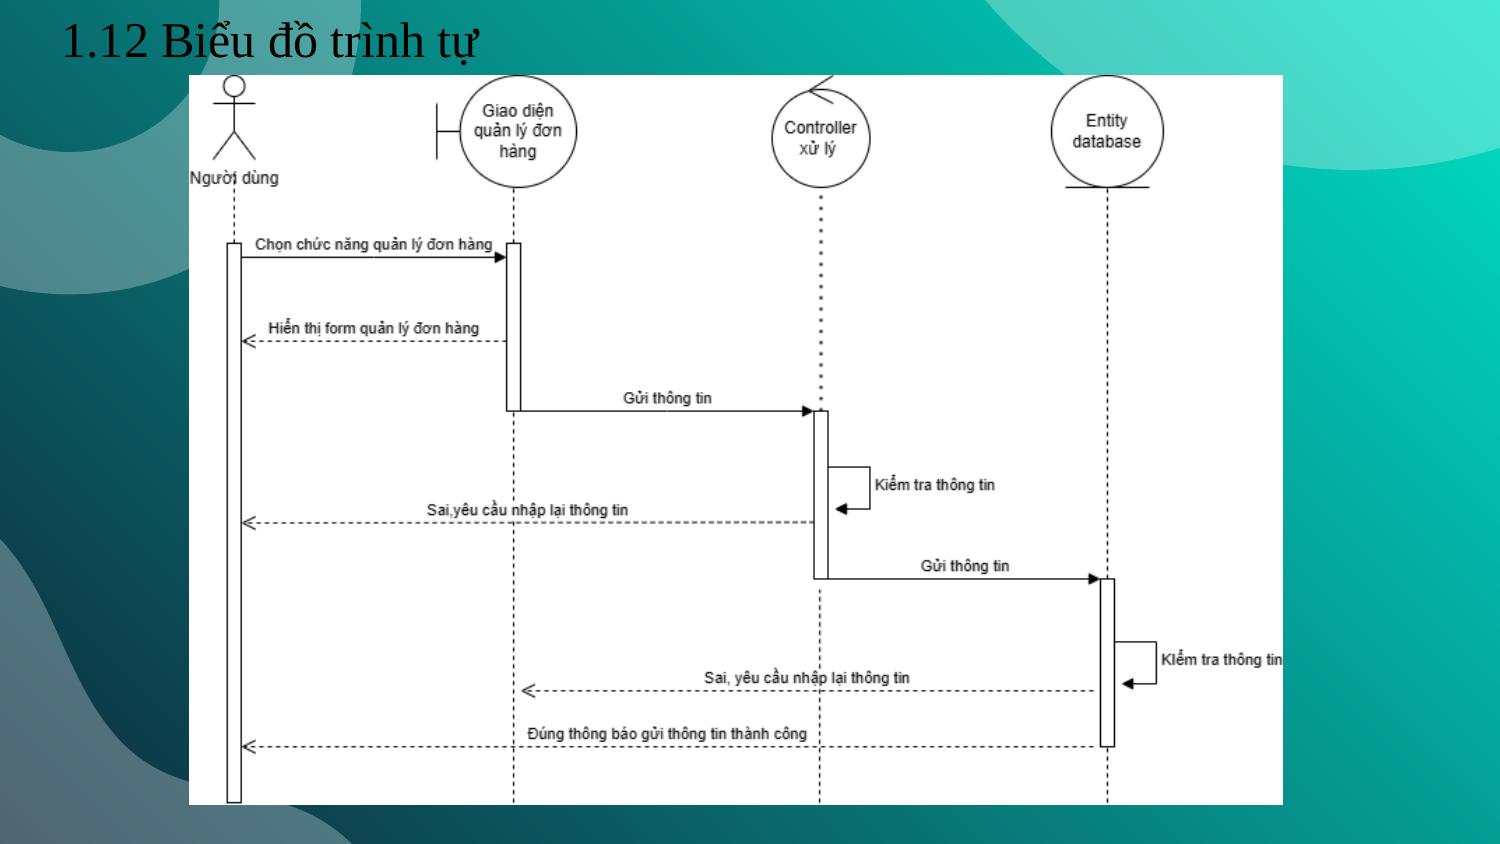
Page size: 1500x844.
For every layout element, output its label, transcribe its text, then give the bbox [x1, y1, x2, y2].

text_box 1.12 Biểu đồ trình tự [46, 0, 709, 75]
picture [189, 75, 1284, 806]
